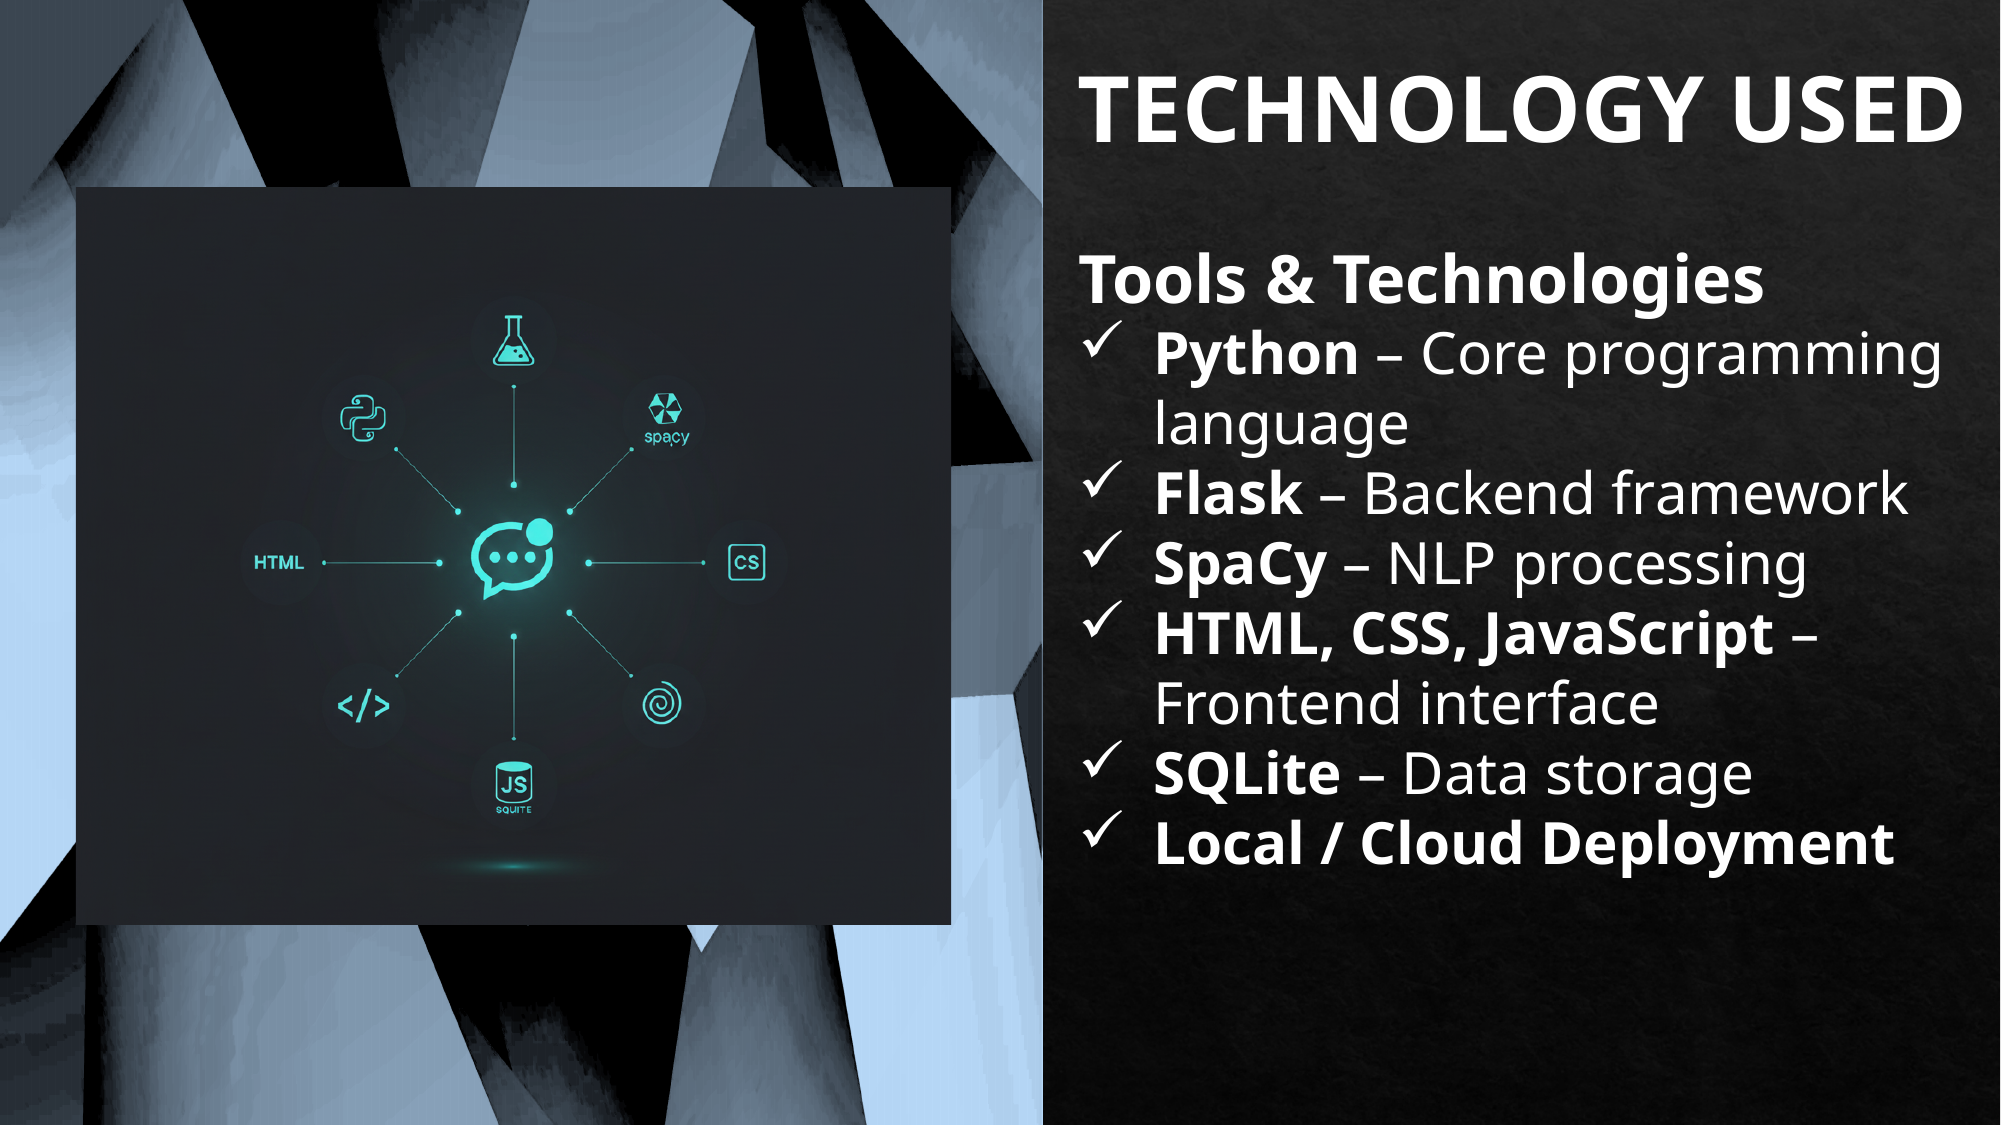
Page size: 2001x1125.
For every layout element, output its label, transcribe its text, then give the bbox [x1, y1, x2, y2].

text_box TECHNOLOGY USED [1063, 43, 2000, 169]
text_box Tools & Technologies Python – Core programming language Flask – Backend framework SpaCy – NLP processing HTML, CSS, JavaScript – Frontend interface SQLite – Data storage Local / Cloud Deployment [1063, 229, 1973, 884]
picture [0, 0, 1043, 1125]
